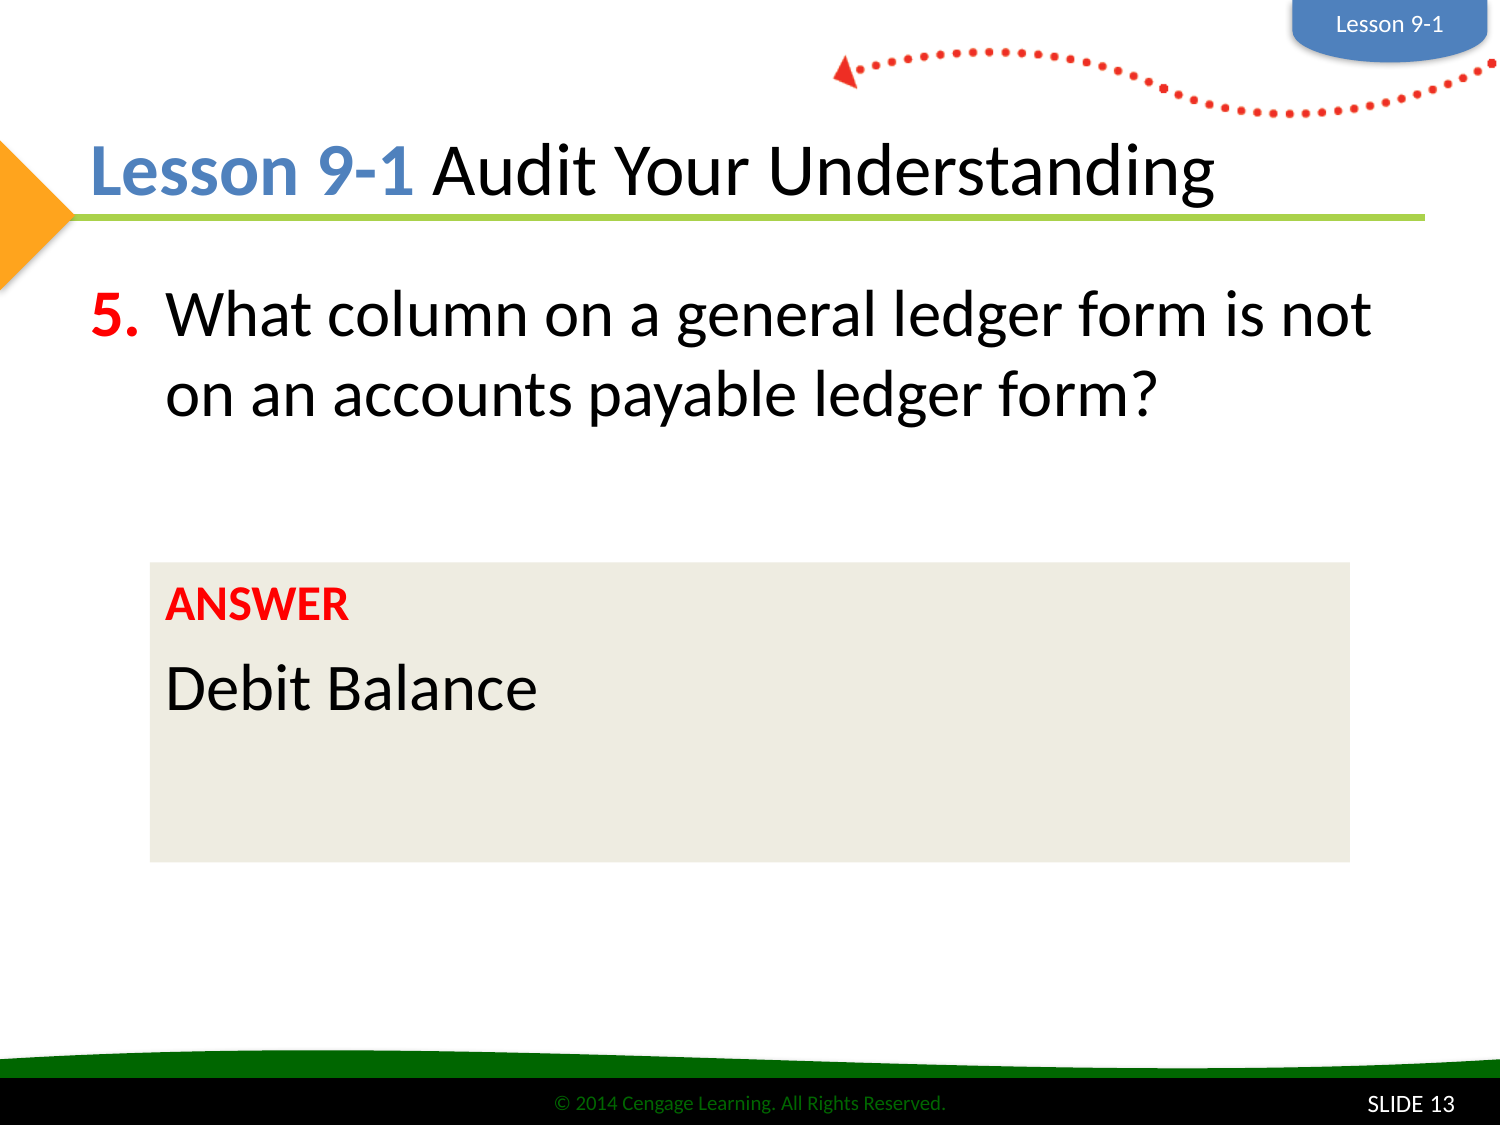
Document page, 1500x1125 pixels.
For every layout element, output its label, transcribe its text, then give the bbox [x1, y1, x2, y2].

picture [827, 37, 1500, 126]
title Lesson 9-1 Audit Your Understanding [75, 29, 1350, 218]
list 5. What column on a general ledger form is not on an accounts payable ledger form? [75, 262, 1425, 1005]
text_box ANSWER Debit Balance [149, 562, 1350, 863]
slide_number SLIDE 13 [1170, 1080, 1470, 1125]
text_box [0, 138, 78, 293]
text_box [1292, 0, 1488, 63]
